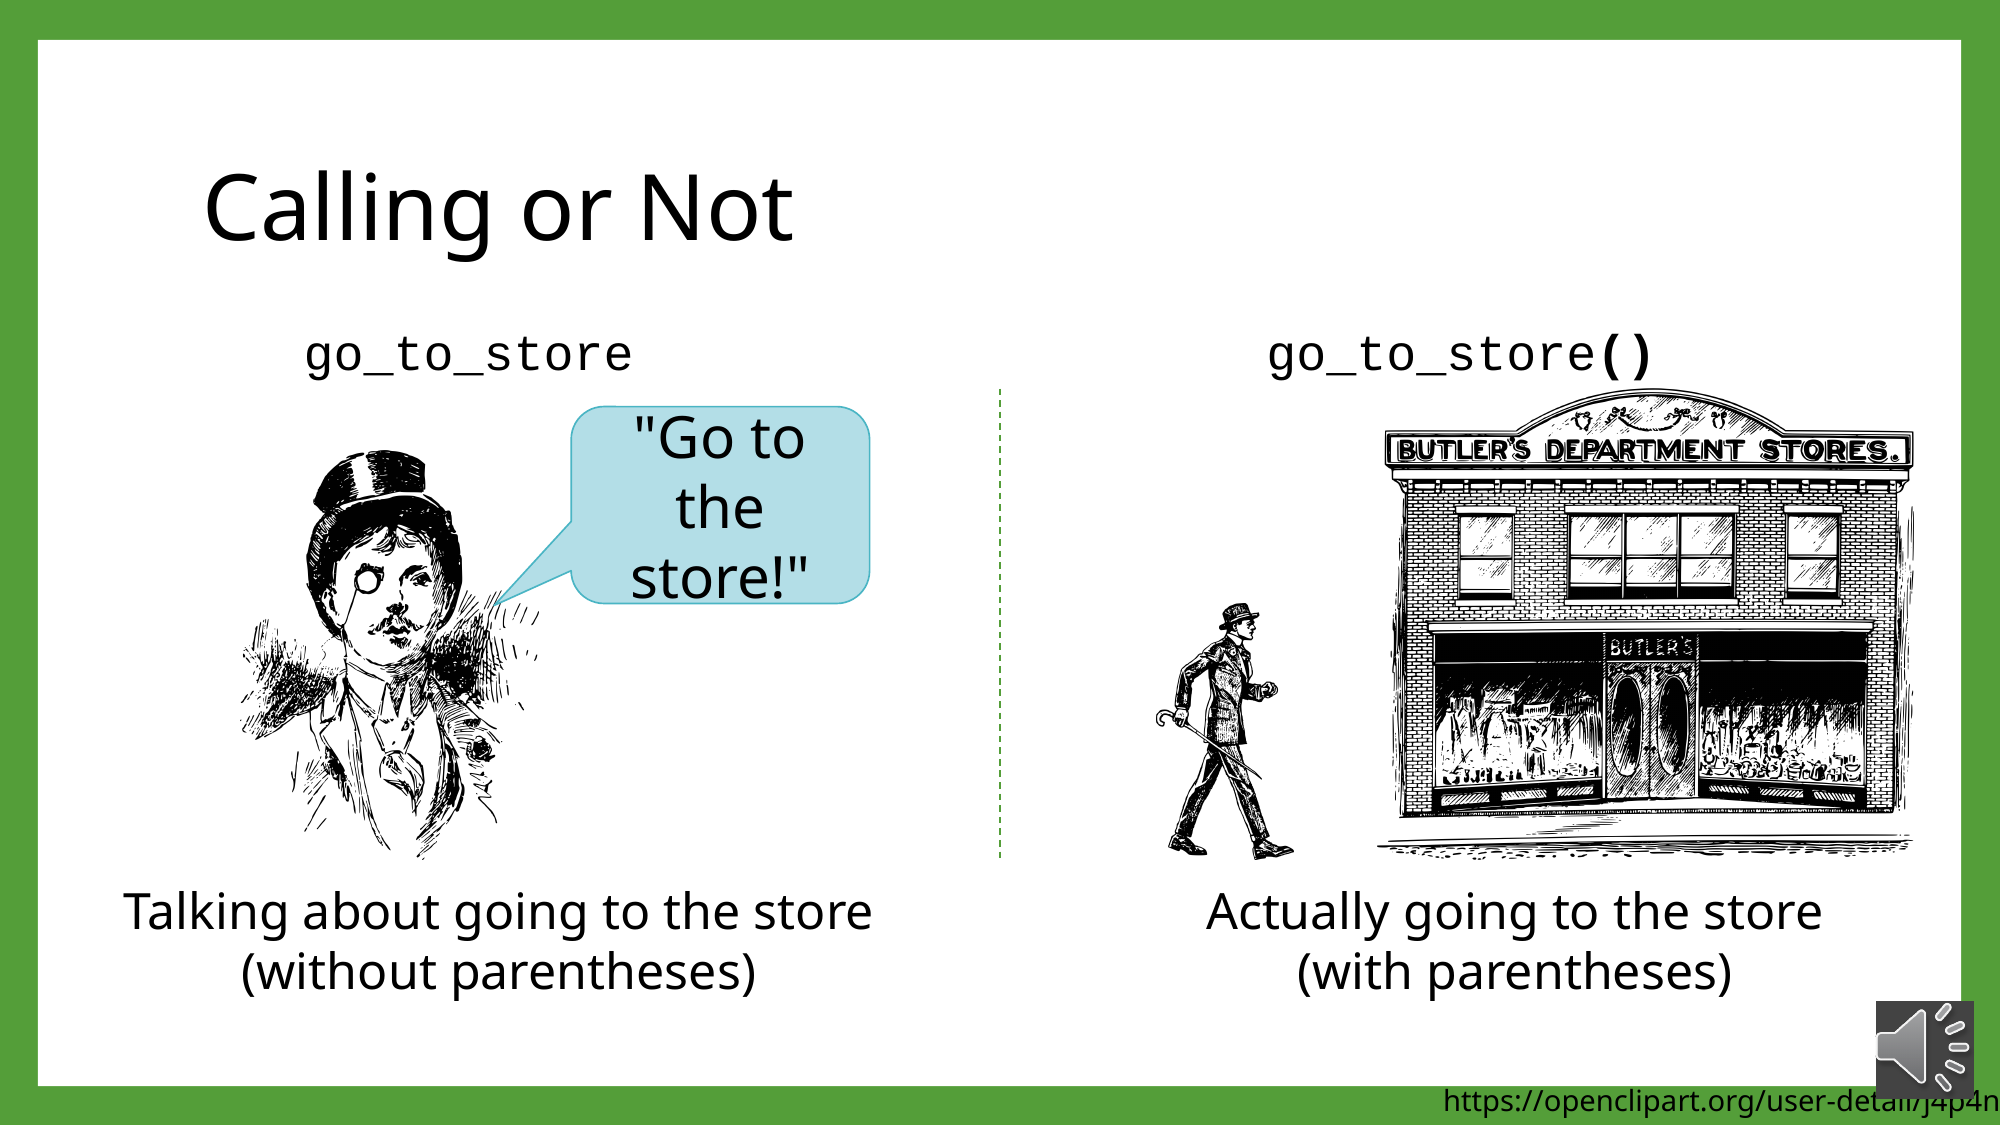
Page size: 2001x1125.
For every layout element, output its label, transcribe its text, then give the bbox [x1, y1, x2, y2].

text_box https://openclipart.org/user-detail/j4p4n [1428, 1074, 2000, 1125]
text_box go_to_store [288, 312, 649, 388]
text_box Actually going to the store (with parentheses) [1191, 872, 1839, 1007]
picture [1377, 388, 1914, 861]
text_box Talking about going to the store (without parentheses) [108, 872, 890, 1007]
text_box go_to_store() [1251, 312, 1672, 388]
picture [239, 450, 539, 861]
text_box "Go to the store!" [544, 405, 871, 605]
picture [1155, 603, 1294, 861]
picture [1874, 999, 1976, 1101]
title Calling or Not [187, 99, 1808, 323]
